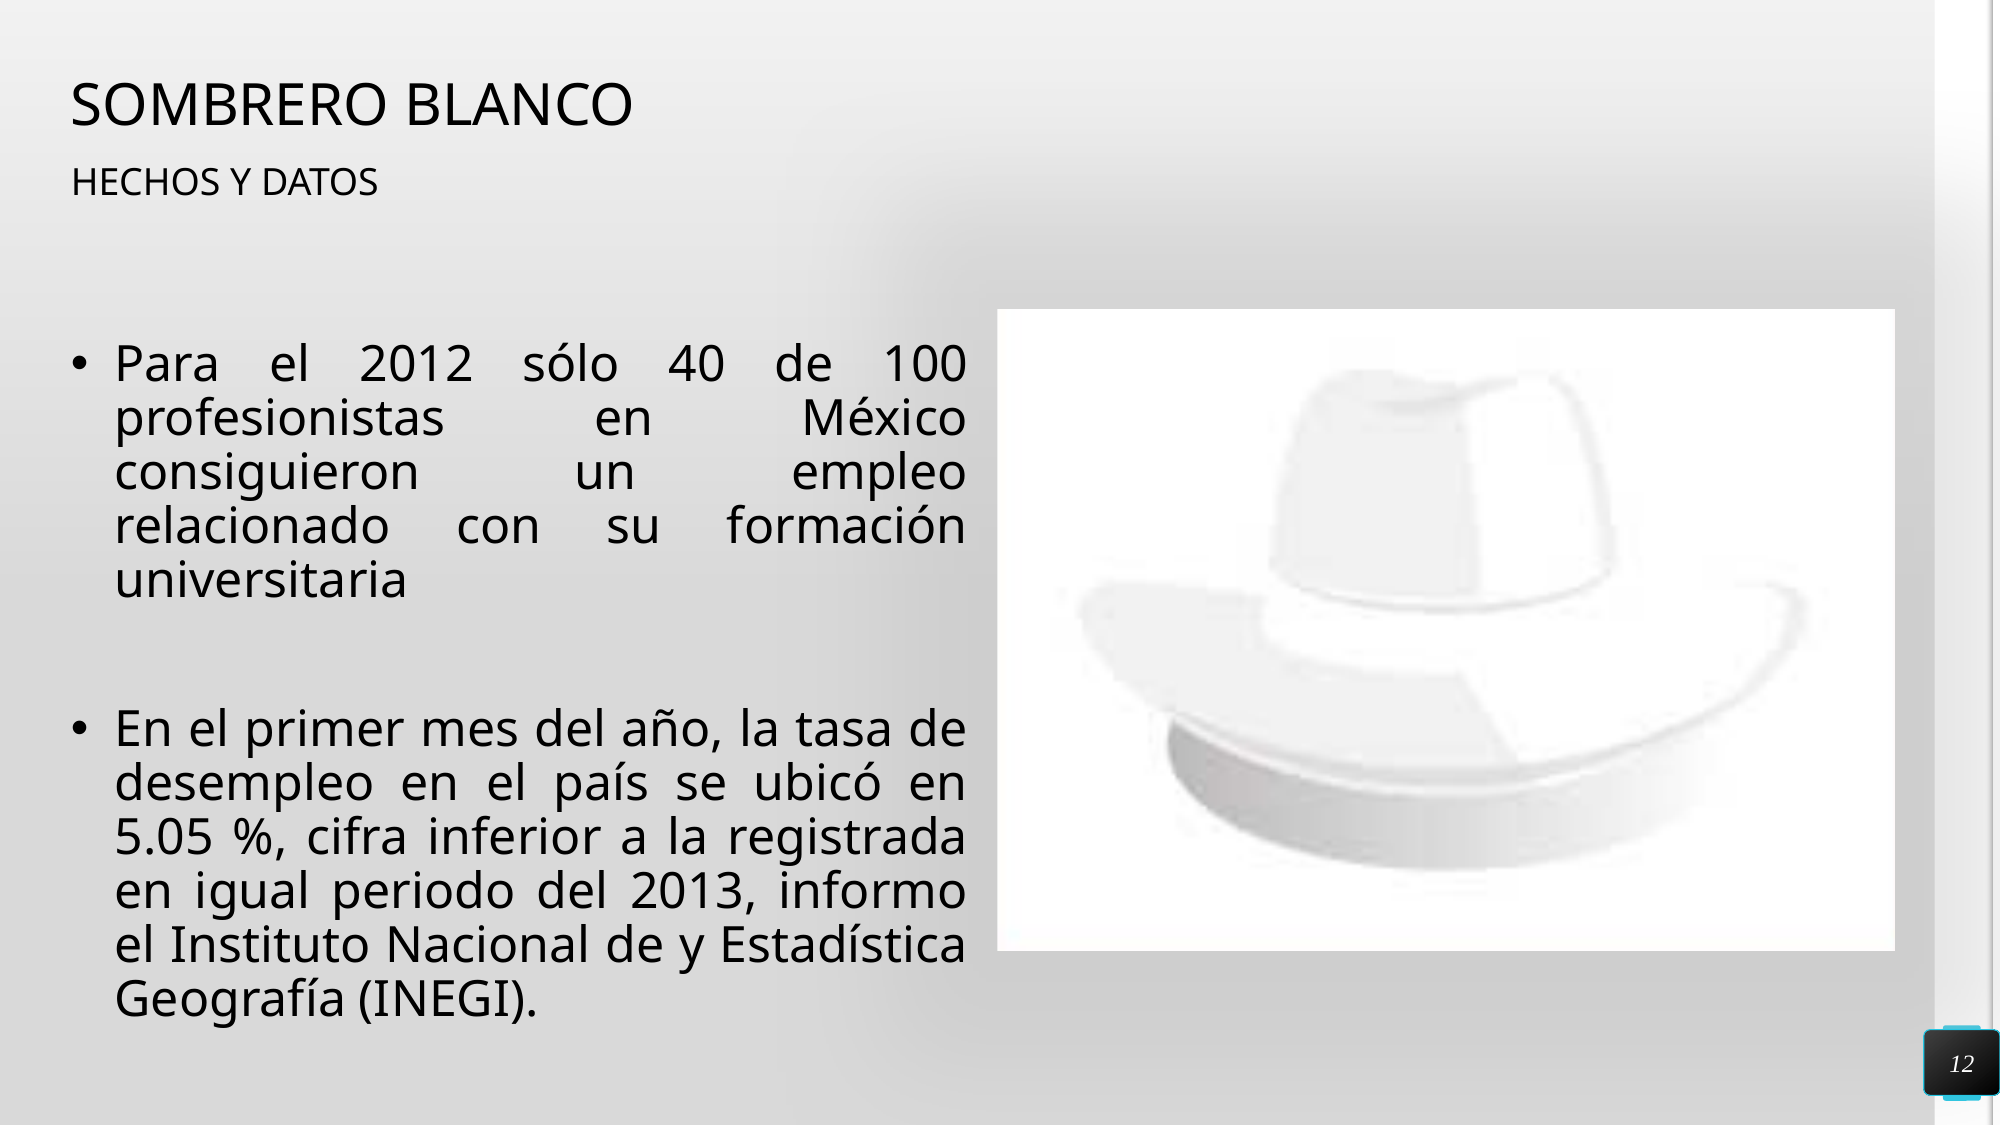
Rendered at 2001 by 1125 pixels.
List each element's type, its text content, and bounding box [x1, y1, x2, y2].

slide_number 12 [1923, 1029, 2000, 1096]
title SOMBRERO BLANCO [70, 70, 1932, 142]
picture [997, 303, 1895, 951]
list HECHOS Y DATOS [70, 162, 869, 222]
list Para el 2012 sólo 40 de 100 profesionistas en México consiguieron un empleo relacionado con su formación universitaria En el primer mes del año, la tasa de desempleo en el país se ubicó en 5.05 %, cifra inferior a la registrada en igual periodo del 2013, informo el Instituto Nacional de y Estadística Geografía (INEGI). [70, 338, 969, 987]
